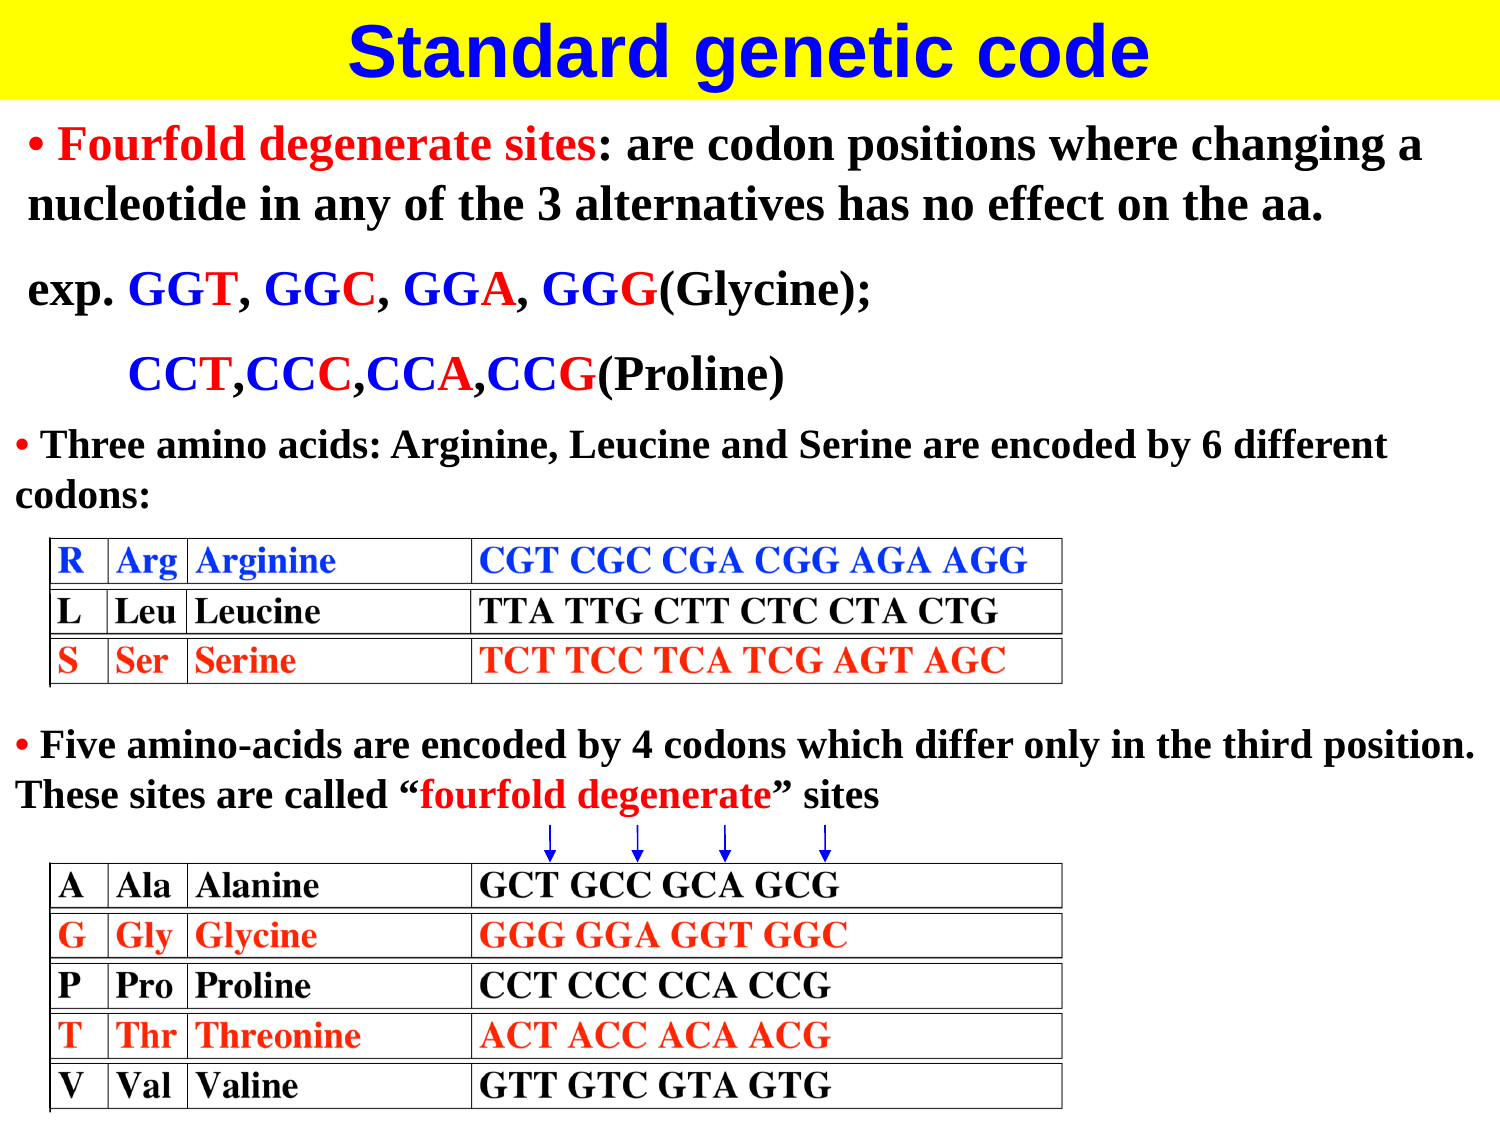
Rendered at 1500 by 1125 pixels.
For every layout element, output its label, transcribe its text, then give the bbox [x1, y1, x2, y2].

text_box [0, 709, 1500, 1125]
text_box • Fourfold degenerate sites: are codon positions where changing a nucleotide in any of the 3 alternatives has no effect on the aa. exp. GGT, GGC, GGA, GGG(Glycine); CCT,CCC,CCA,CCG(Proline) [12, 102, 1475, 451]
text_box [49, 537, 1063, 709]
text_box • Three amino acids: Arginine, Leucine and Serine are encoded by 6 different codons: [0, 409, 1500, 525]
text_box Standard genetic code [0, 0, 1500, 101]
